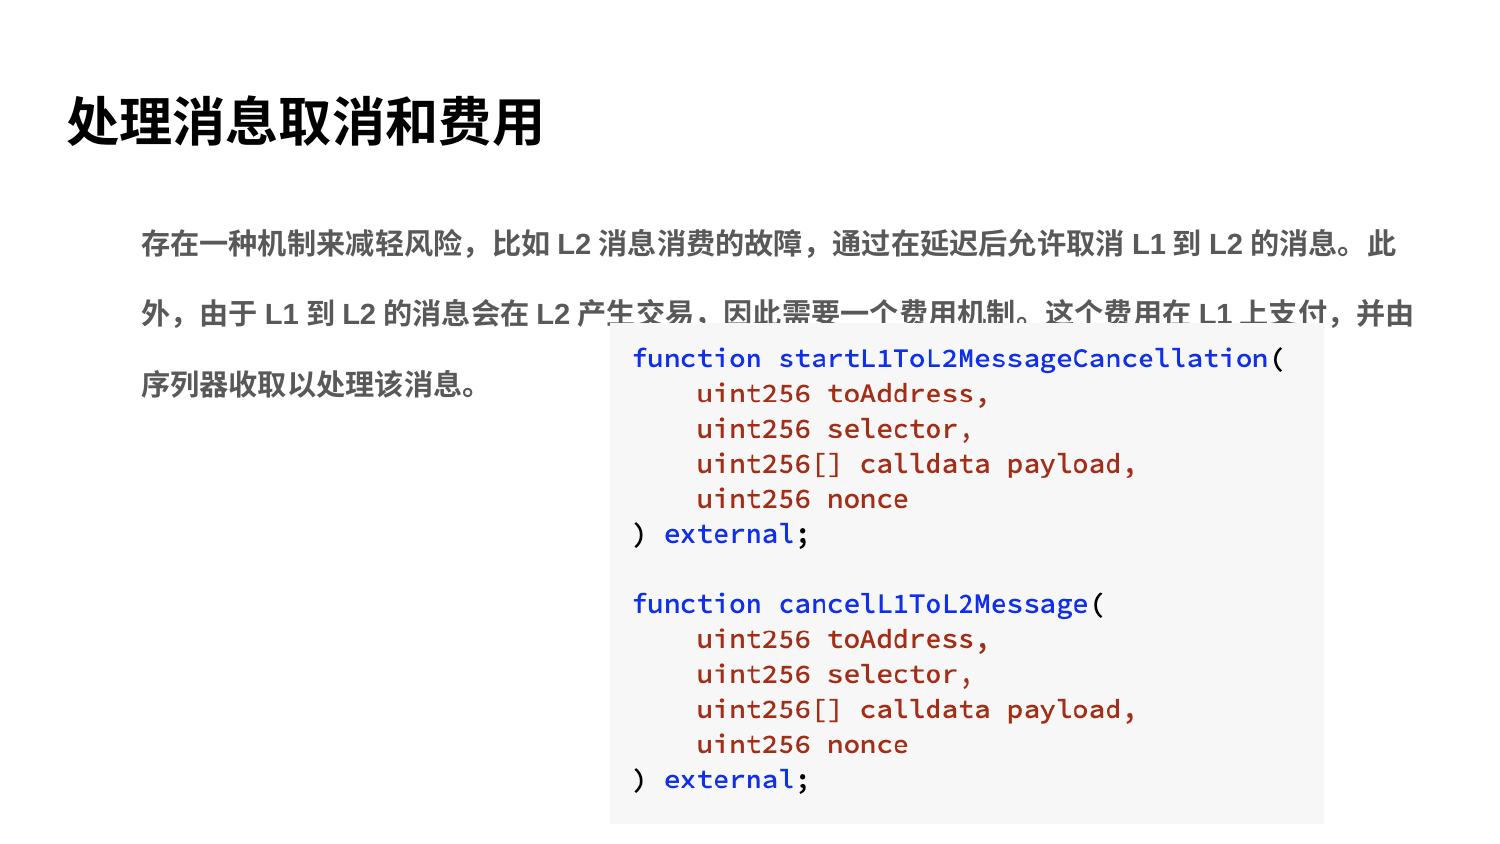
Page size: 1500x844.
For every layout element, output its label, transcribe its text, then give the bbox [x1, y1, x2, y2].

list 存在一种机制来减轻风险，比如L2消息消费的故障，通过在延迟后允许取消L1到L2的消息。此外，由于L1到L2的消息会在L2产生交易，因此需要一个费用机制。这个费用在L1上支付，并由序列器收取以处理该消息。 [51, 175, 1449, 736]
title 处理消息取消和费用 [51, 72, 1449, 167]
picture [609, 323, 1324, 824]
